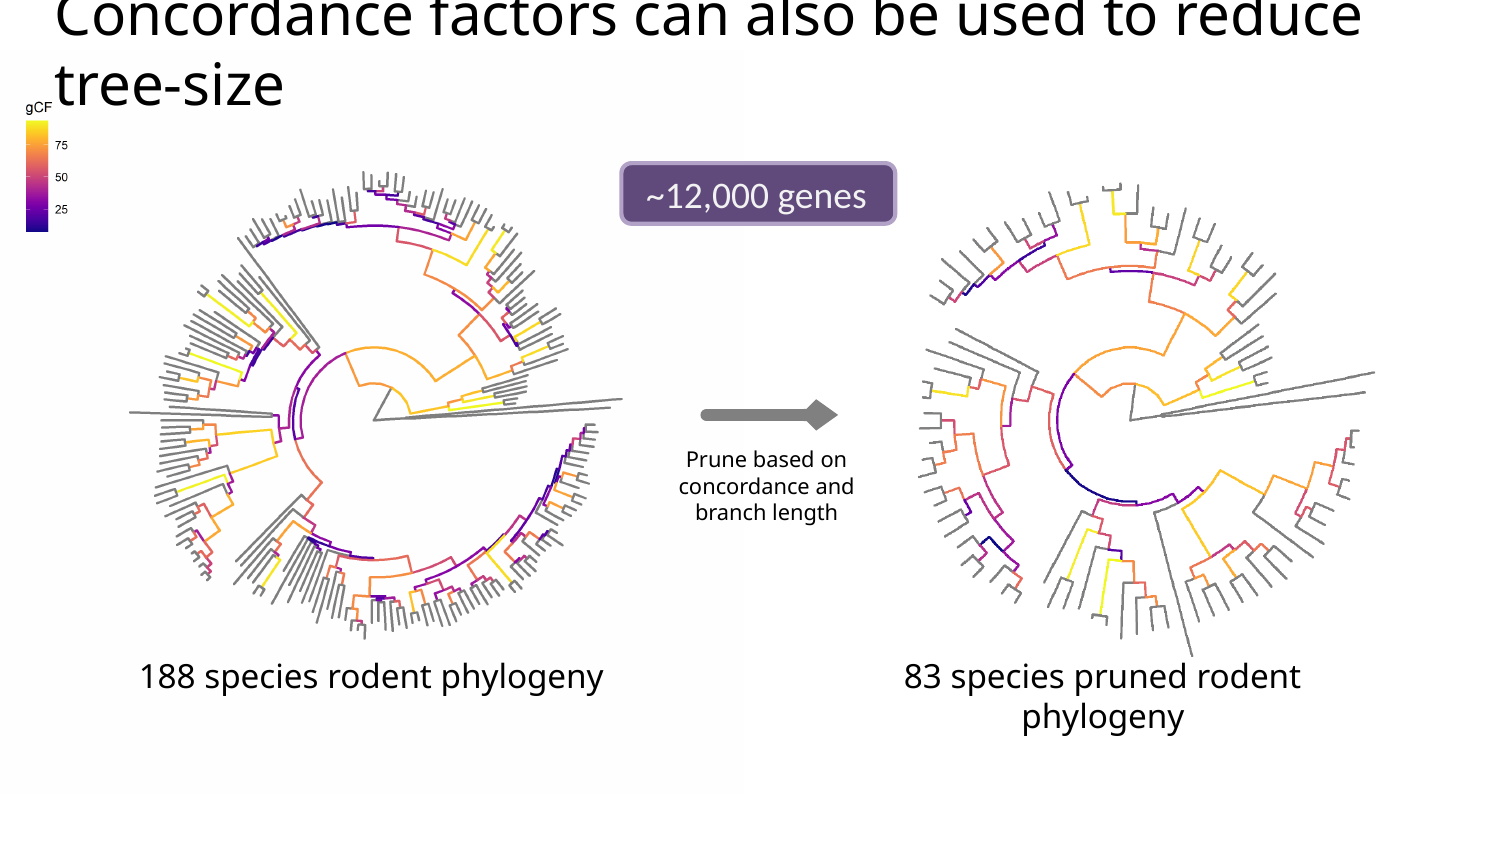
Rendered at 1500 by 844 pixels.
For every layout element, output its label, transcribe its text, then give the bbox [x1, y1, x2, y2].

title Concordance factors can also be used to reduce tree-size [39, 0, 1474, 92]
picture [756, 49, 1500, 794]
picture [0, 49, 744, 794]
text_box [588, 162, 925, 224]
